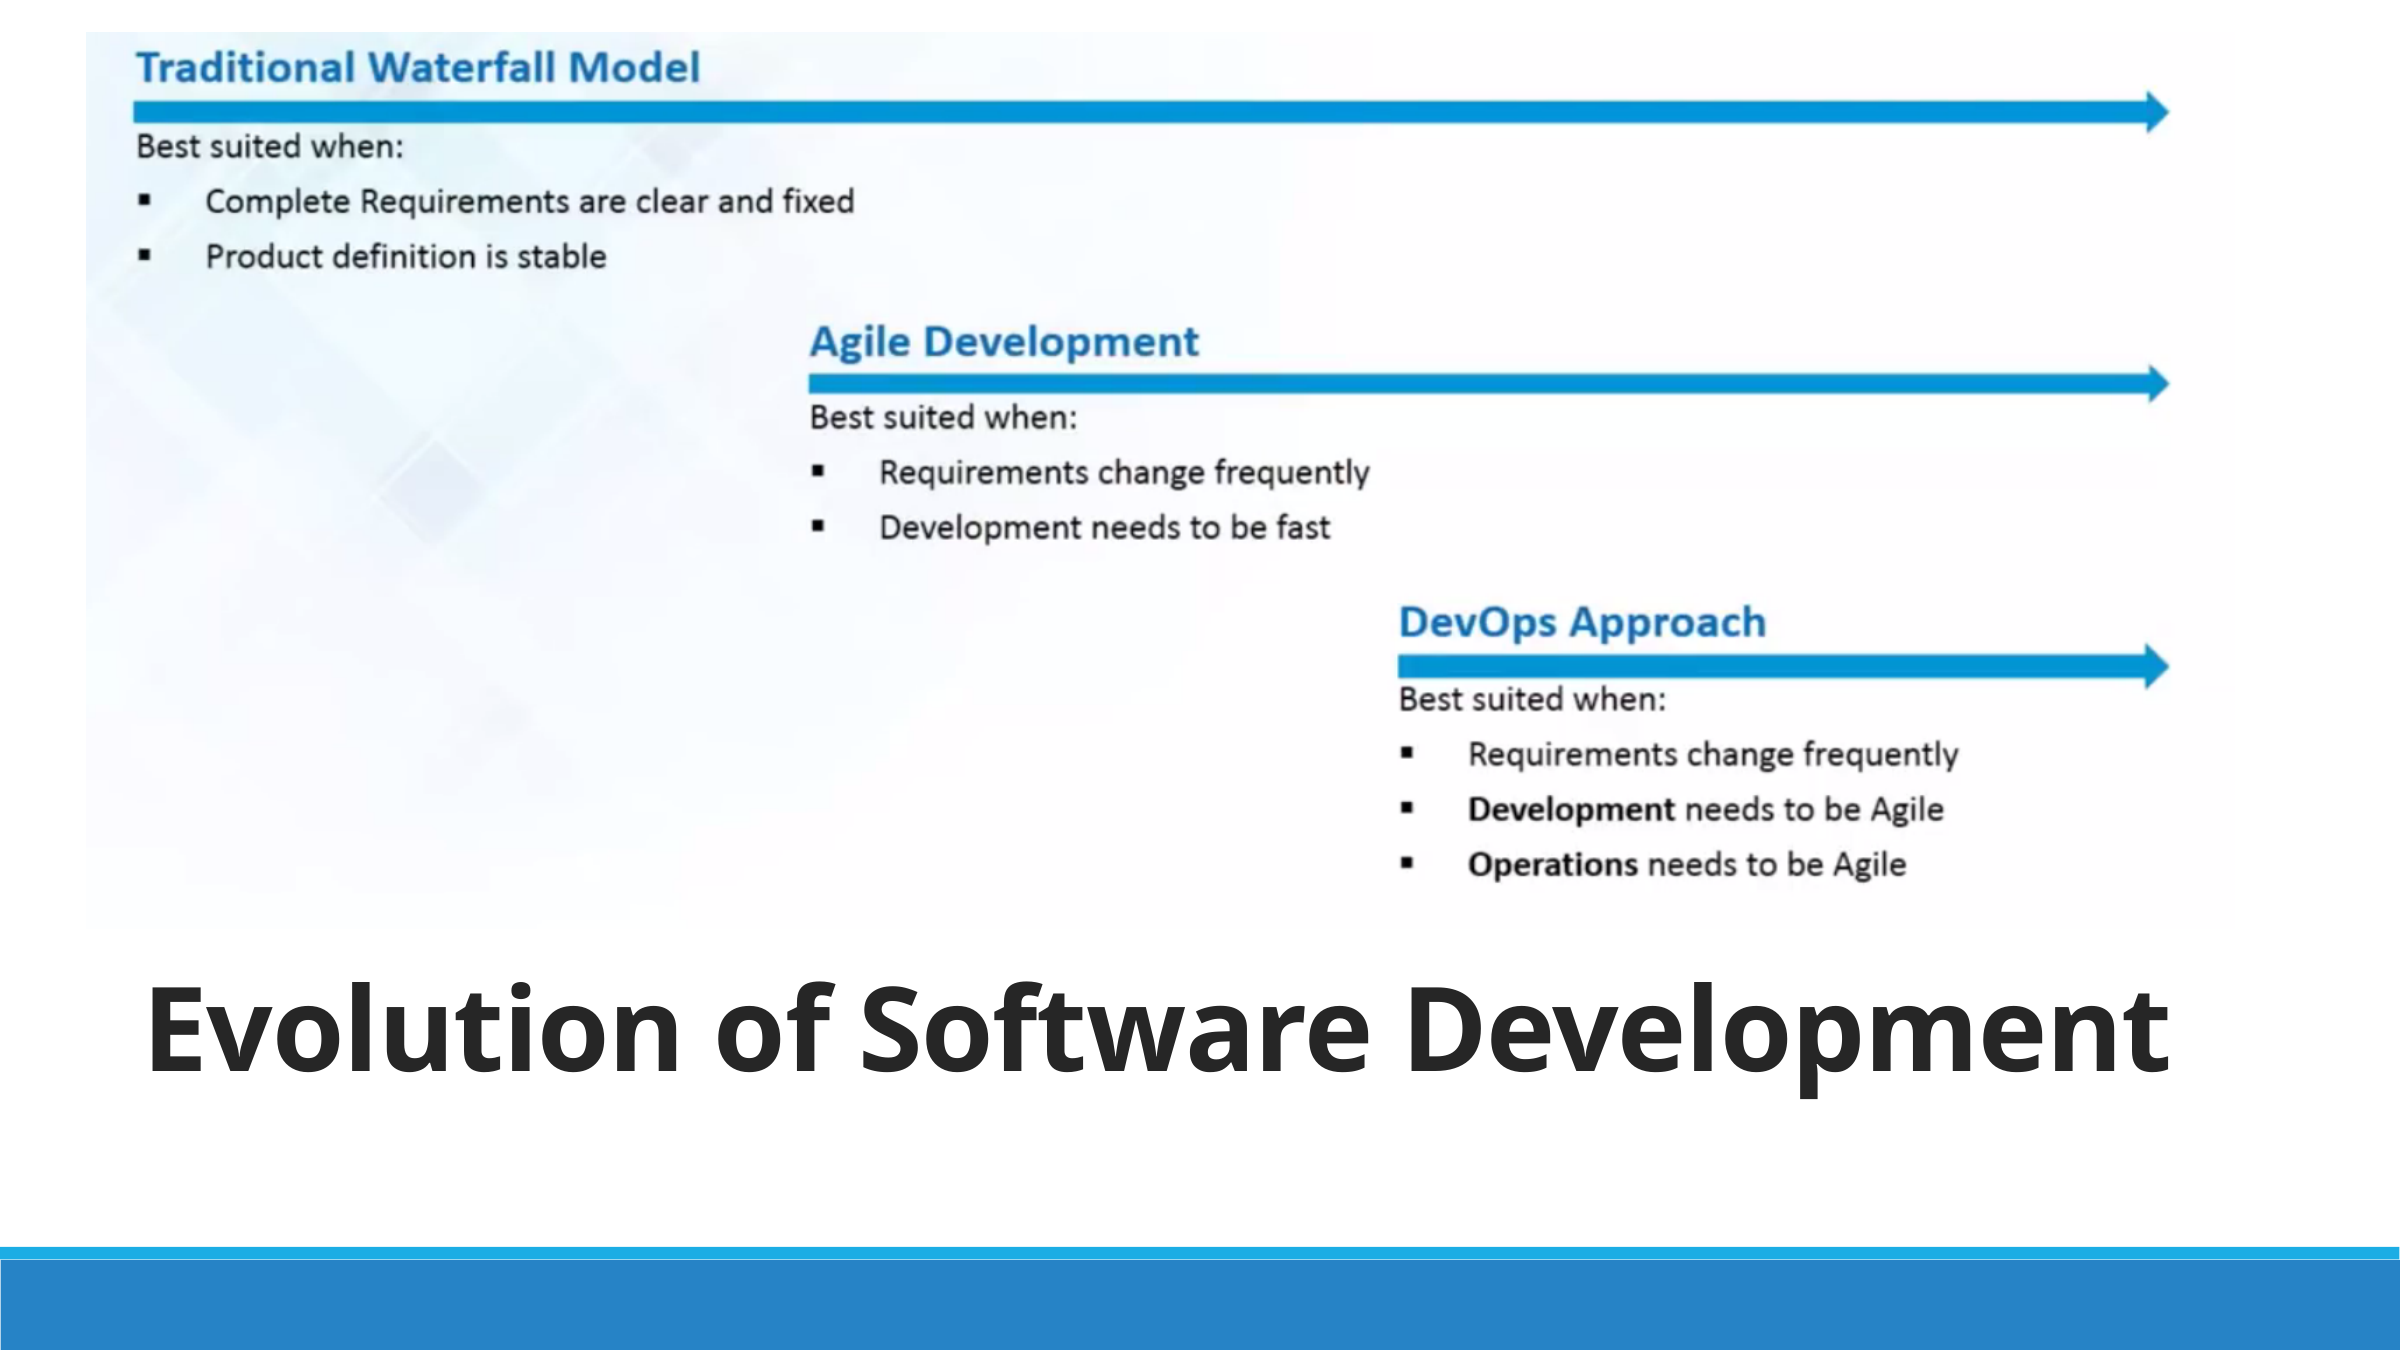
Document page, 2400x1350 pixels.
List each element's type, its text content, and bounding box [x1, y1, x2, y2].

title Evolution of Software Development [124, 895, 2273, 1104]
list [86, 31, 2235, 930]
